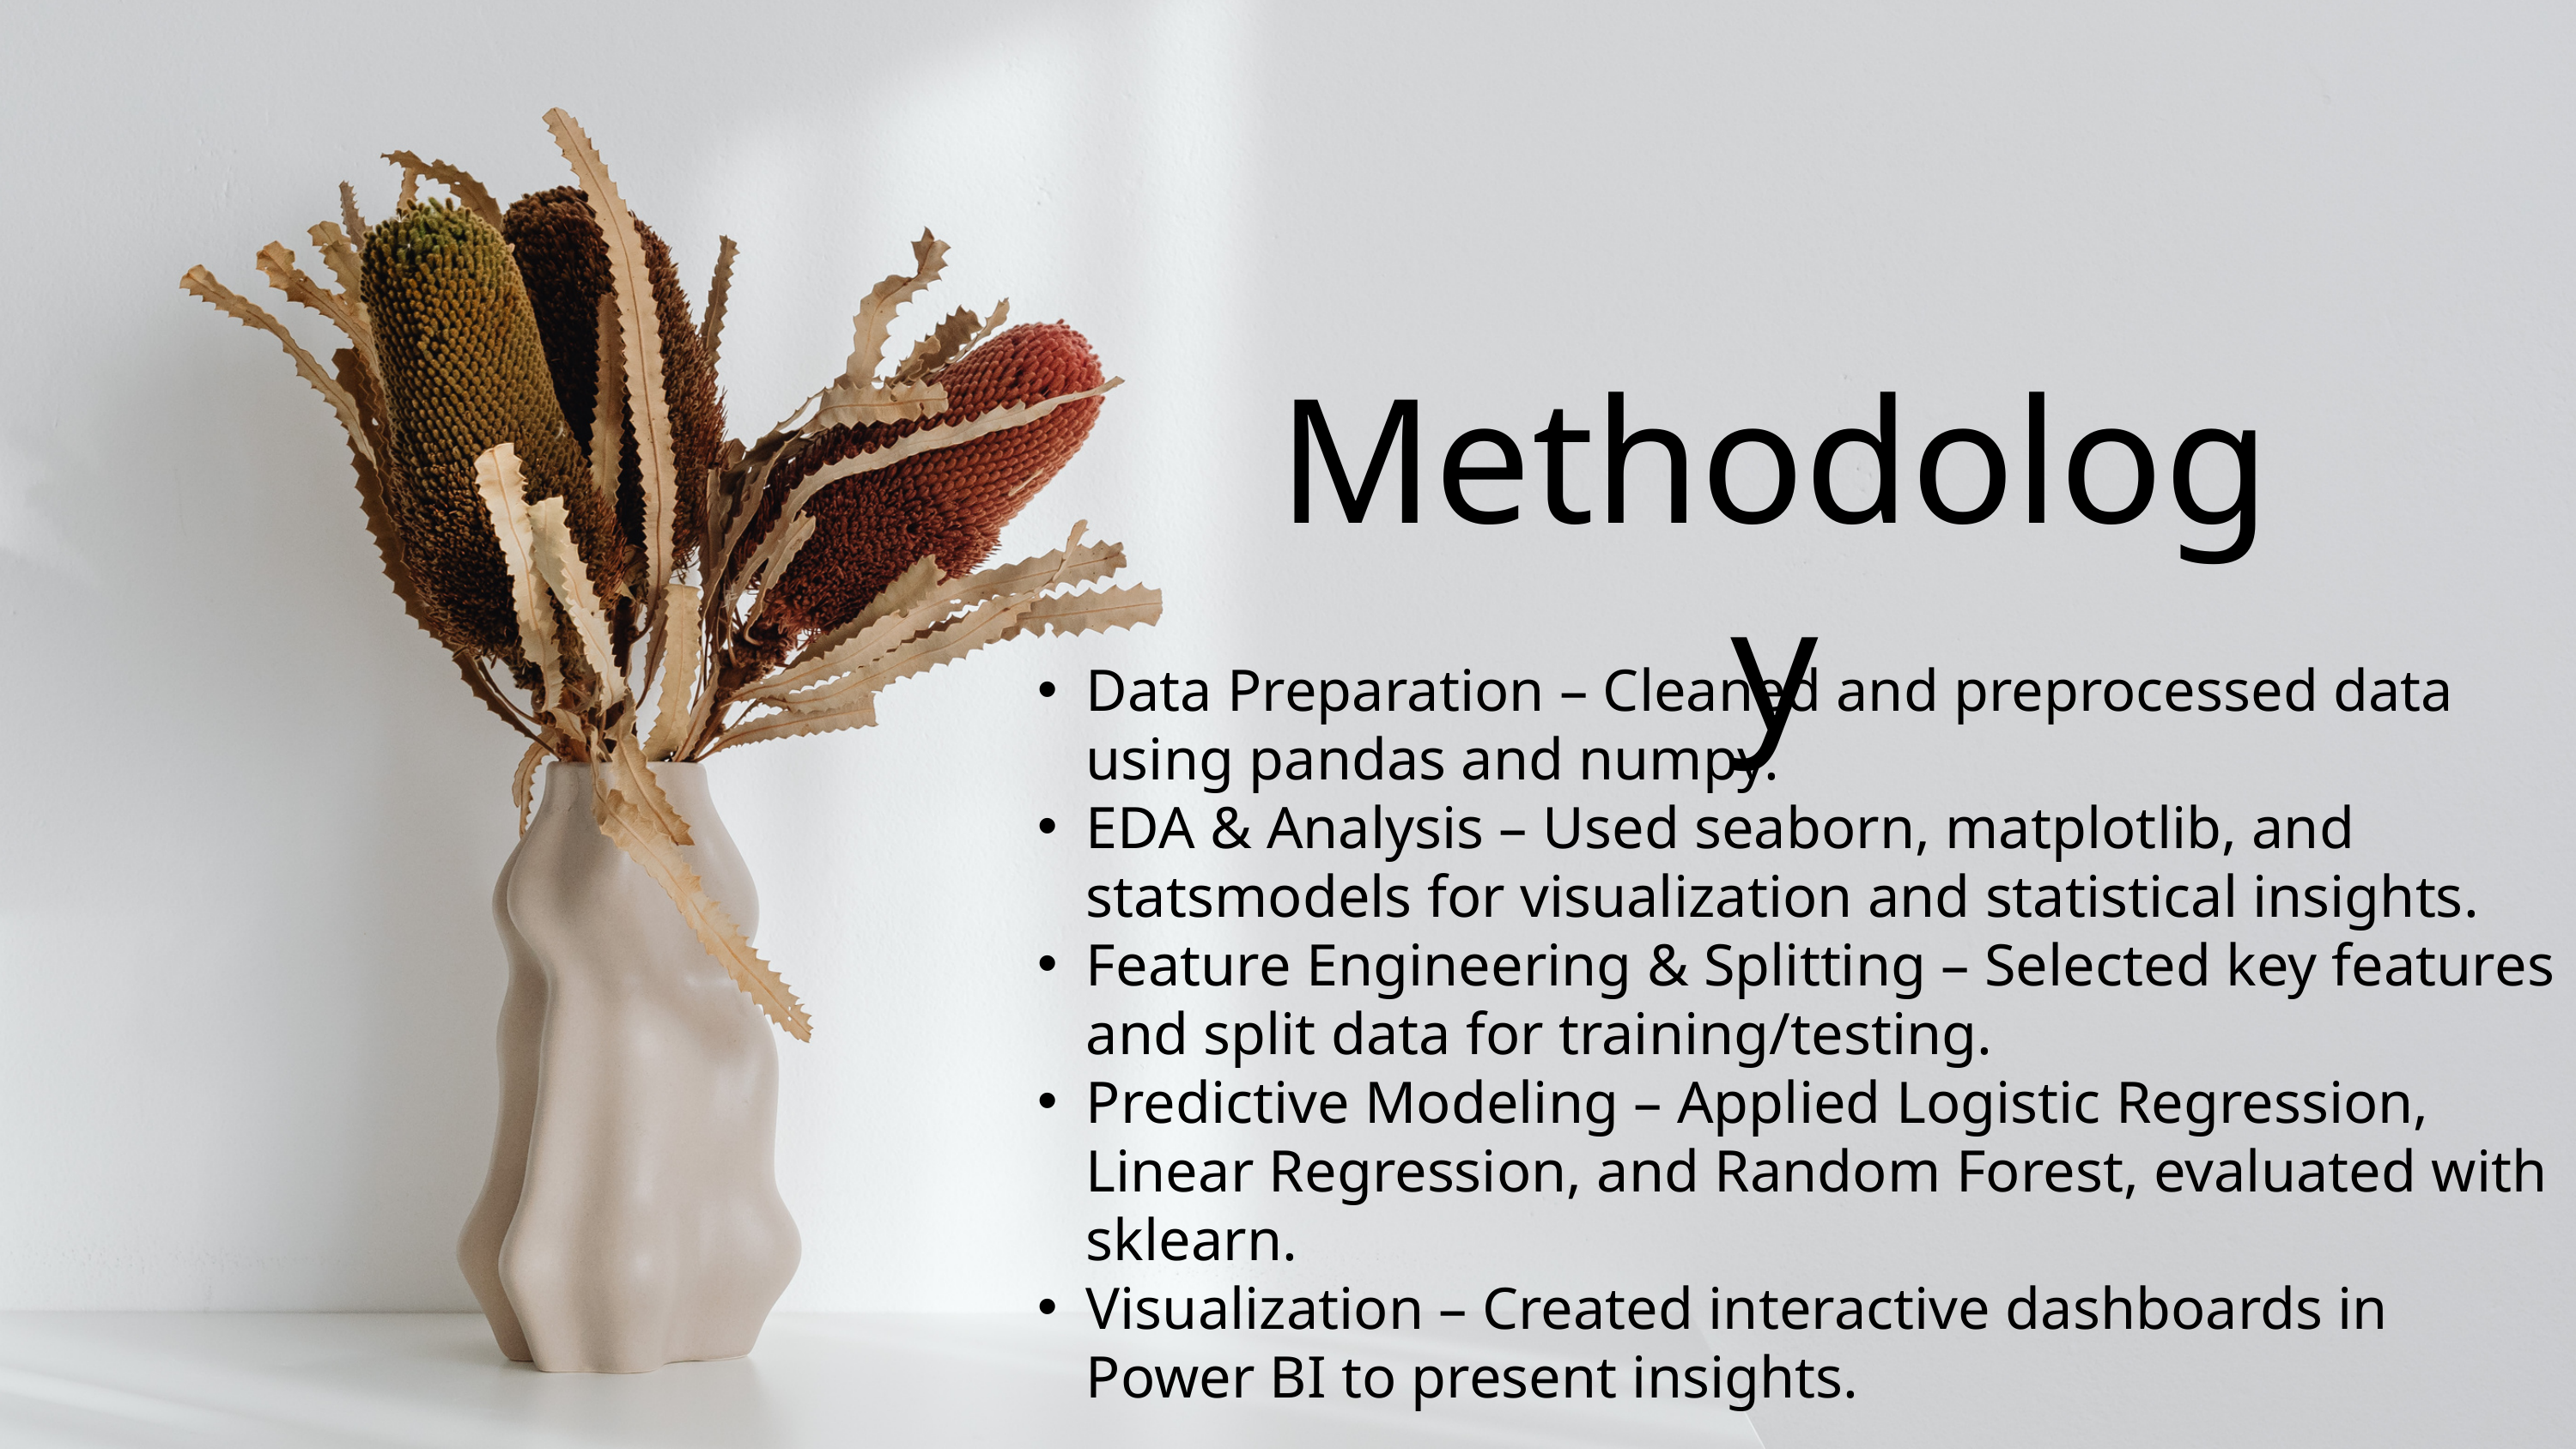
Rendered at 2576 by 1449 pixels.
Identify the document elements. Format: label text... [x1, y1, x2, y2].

text_box Data Preparation – Cleaned and preprocessed data using pandas and numpy. EDA & Analysis – Used seaborn, matplotlib, and statsmodels for visualization and statistical insights. Feature Engineering & Splitting – Selected key features and split data for training/testing. Predictive Modeling – Applied Logistic Regression, Linear Regression, and Random Forest, evaluated with sklearn. Visualization – Created interactive dashboards in Power BI to present insights. [988, 653, 2560, 1449]
text_box [0, 0, 2576, 1449]
text_box Methodology [1271, 350, 2277, 653]
